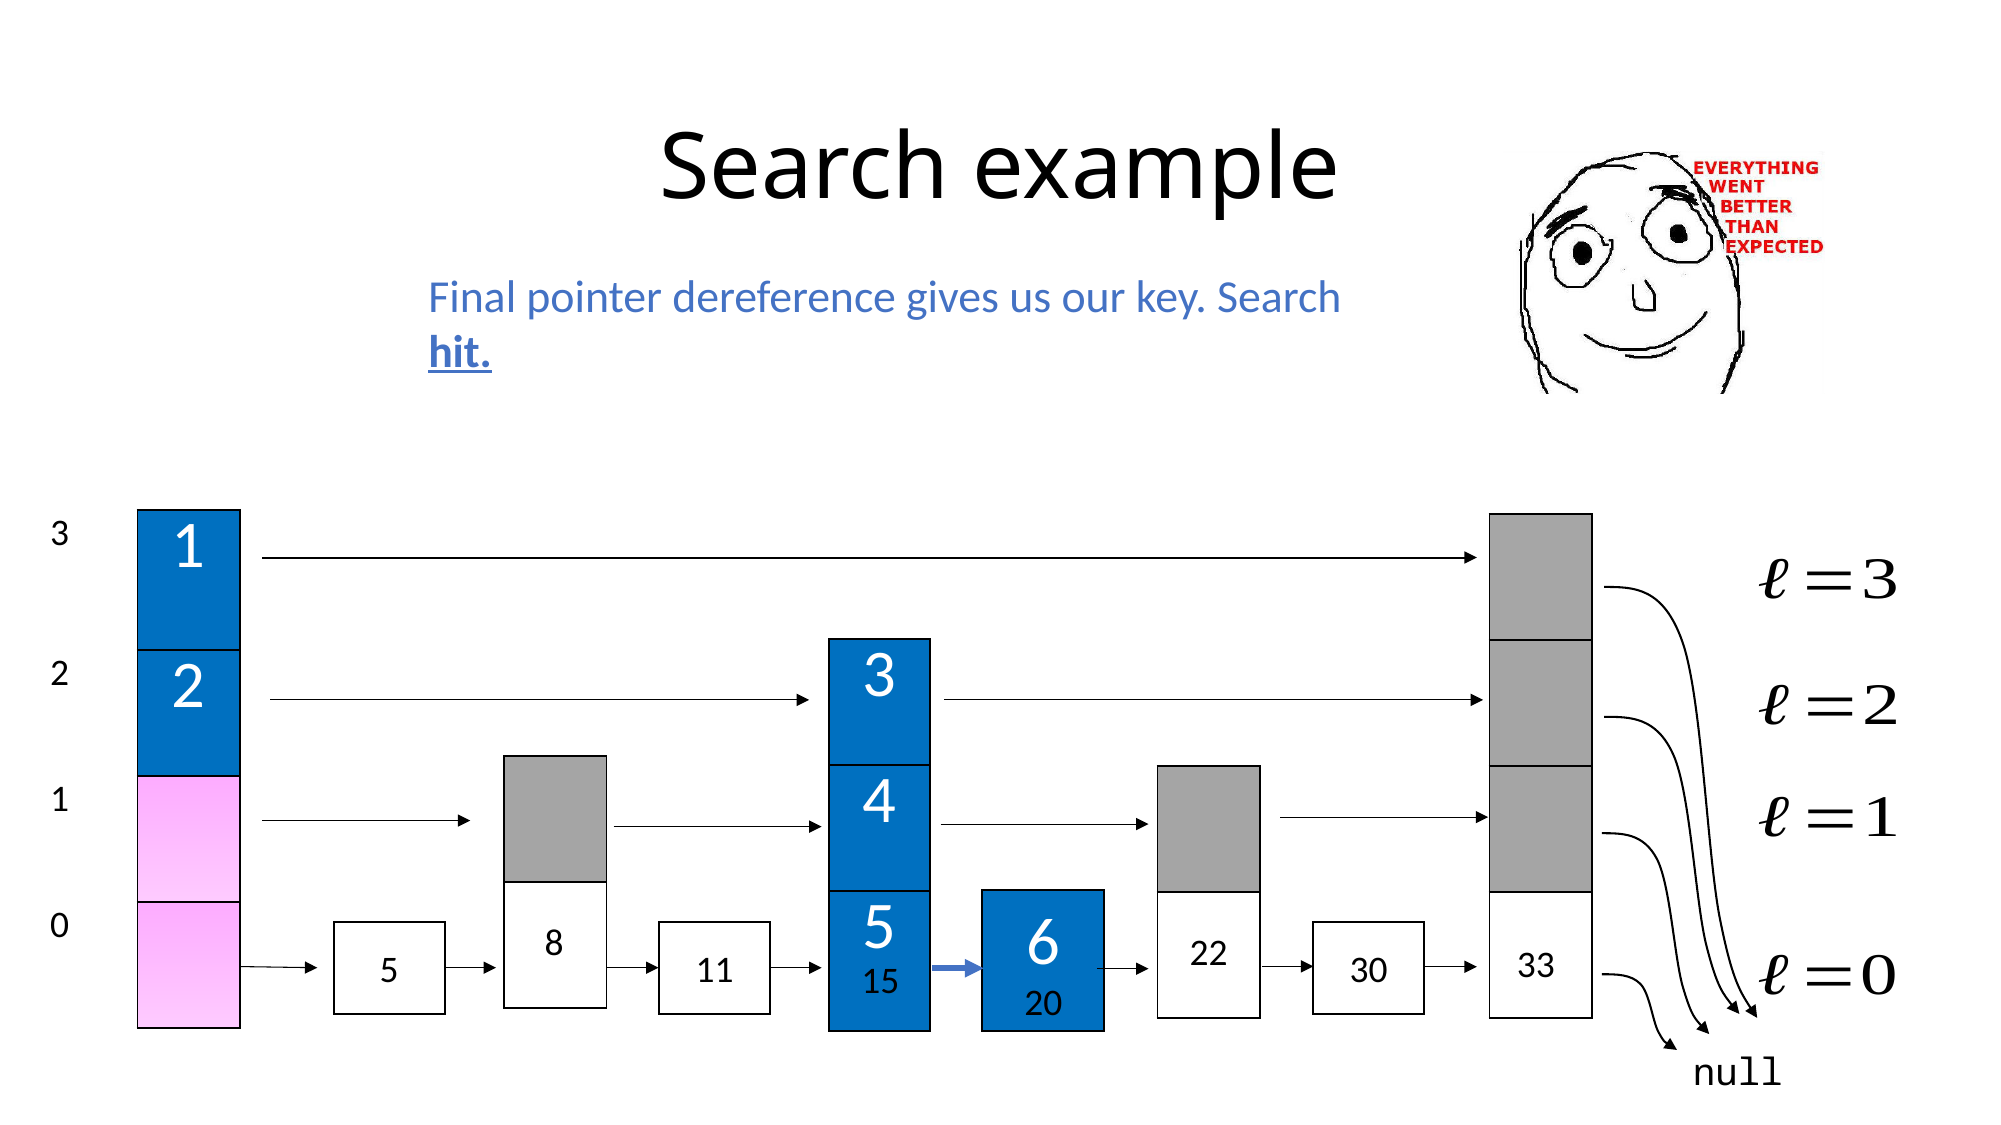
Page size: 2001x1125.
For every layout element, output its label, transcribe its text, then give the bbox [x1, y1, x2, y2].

table_cell 2 [35, 650, 137, 776]
text_box 30 [1312, 921, 1425, 1015]
title Search example [137, 59, 1863, 278]
text_box 6 20 [981, 889, 1105, 1032]
text_box 11 [658, 921, 771, 1015]
table_cell 33 [1490, 893, 1591, 1017]
text_box Final pointer dereference gives us our key. Search hit. [413, 259, 1384, 384]
table_cell 4 [830, 766, 929, 890]
table_header [1158, 767, 1259, 891]
table_cell [1490, 641, 1591, 765]
table_cell [1490, 767, 1591, 891]
text_box null [1678, 1040, 1801, 1100]
table_cell 8 [505, 883, 606, 1007]
text_box [1604, 715, 1740, 1014]
table_cell 2 [138, 651, 239, 775]
table_header [505, 757, 606, 881]
table_cell 22 [1158, 893, 1259, 1017]
text_box [1604, 585, 1758, 1018]
table_cell 5 15 [830, 892, 929, 1030]
table_header 1 [138, 511, 239, 649]
table_cell [138, 777, 239, 901]
table_header 3 [35, 510, 137, 650]
picture [1503, 151, 1825, 394]
table_cell 0 [35, 902, 137, 1028]
table_cell [138, 903, 239, 1027]
text_box [1601, 832, 1710, 1035]
table_cell 1 [35, 776, 137, 902]
text_box 5 [333, 921, 446, 1015]
table_header [1490, 515, 1591, 639]
table_header 3 [830, 640, 929, 764]
text_box [1601, 973, 1677, 1050]
